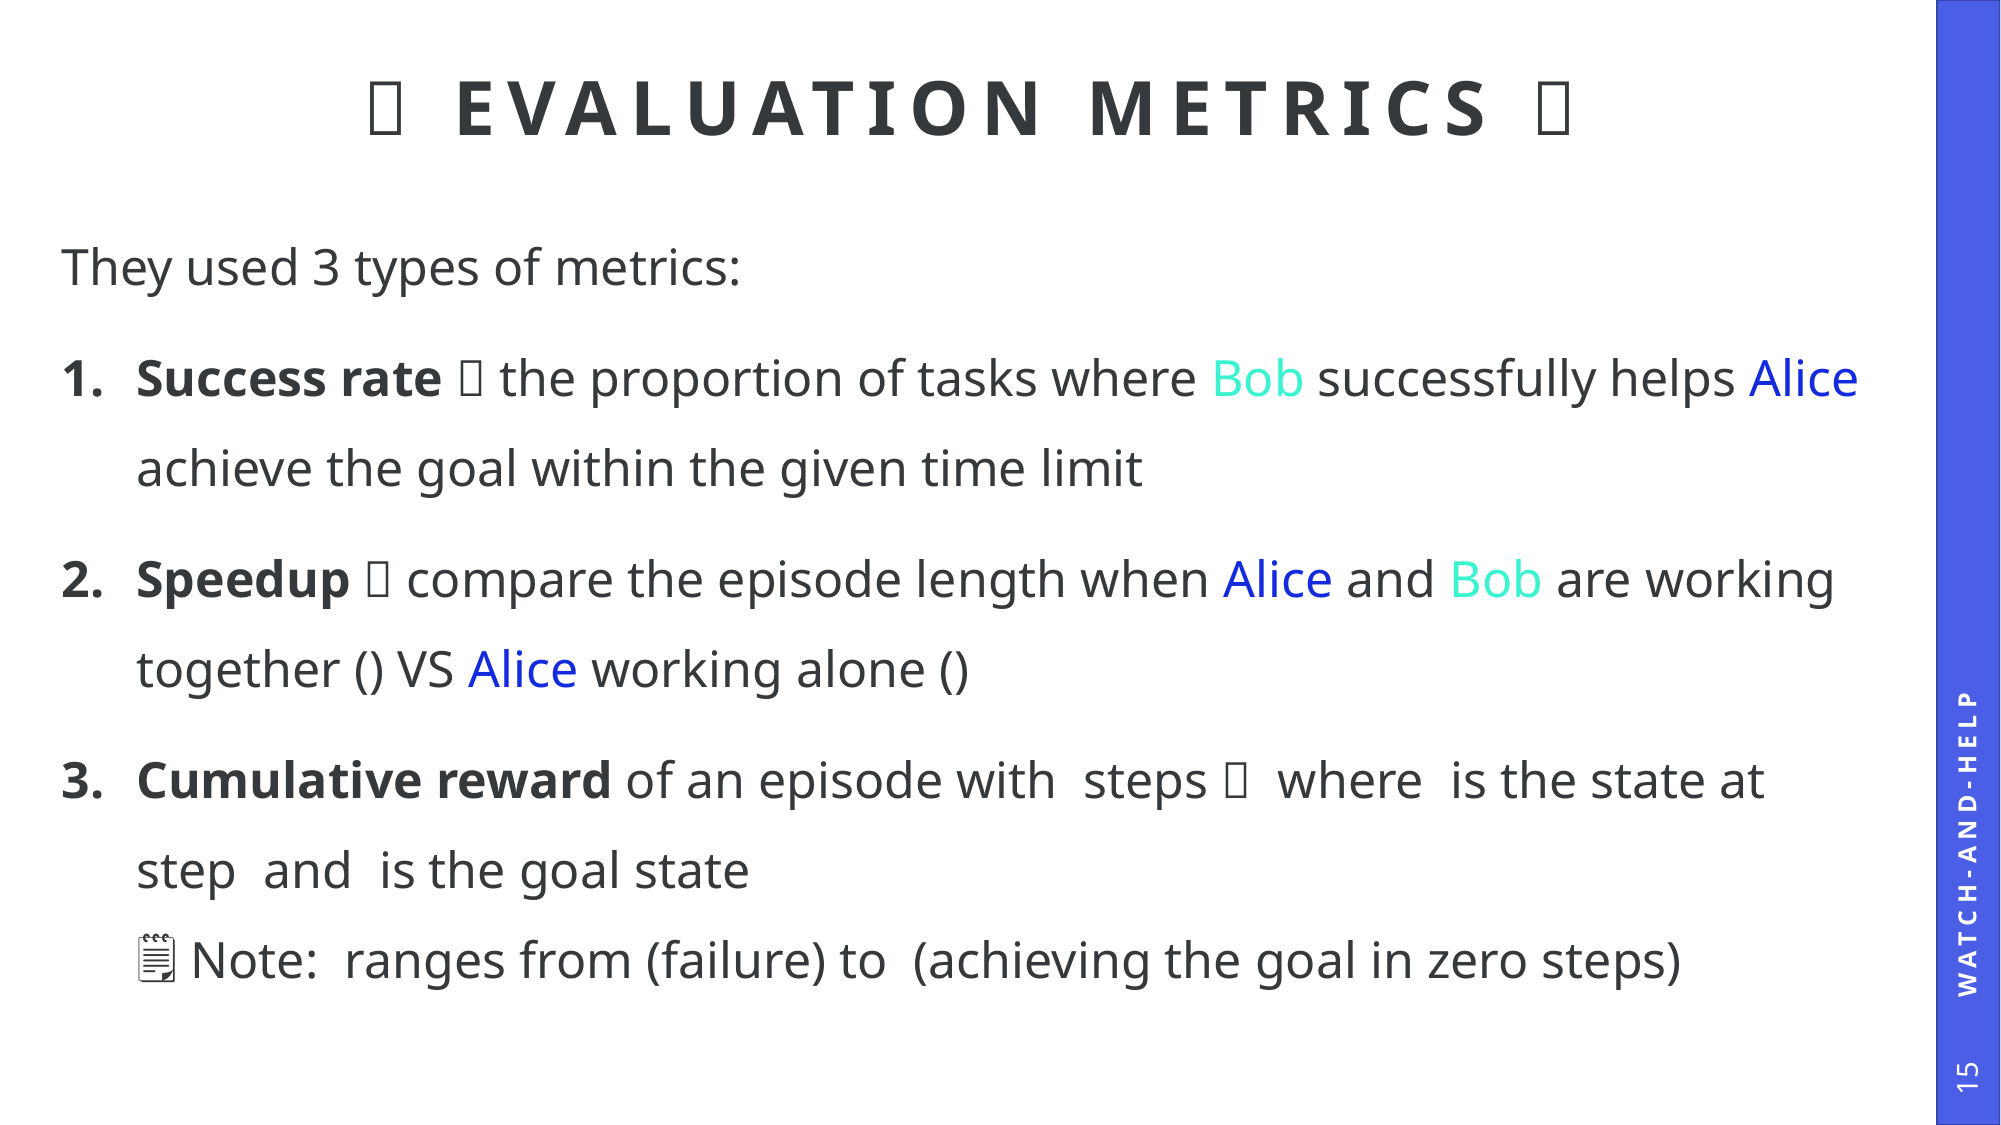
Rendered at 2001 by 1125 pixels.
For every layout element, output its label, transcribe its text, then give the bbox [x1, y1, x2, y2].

footer Watch-and-Help [1937, 0, 2000, 1032]
slide_number 15 [1937, 1032, 2000, 1125]
title 📐 evaluation metrics 📐 [139, 57, 1801, 165]
